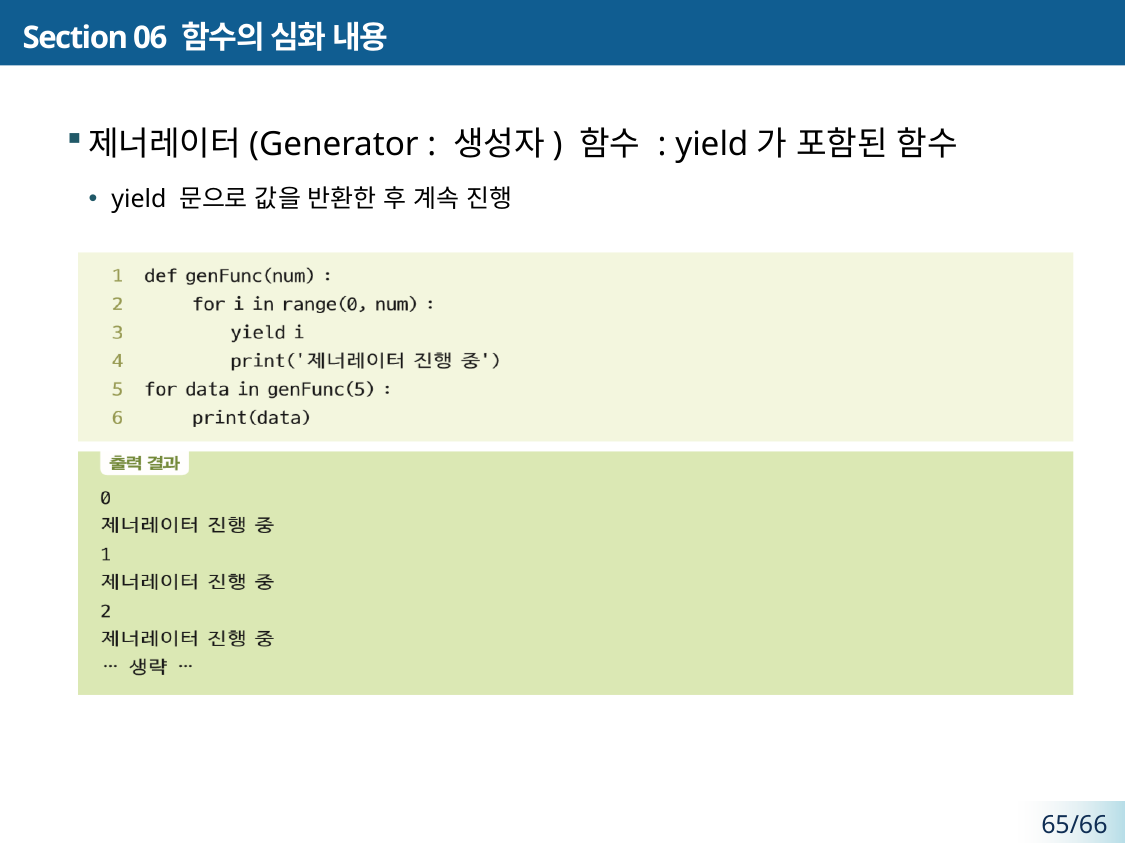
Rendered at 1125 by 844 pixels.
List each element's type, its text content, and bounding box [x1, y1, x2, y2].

list 제너레이터(Generator : 생성자) 함수 : yield가 포함된 함수 yield 문으로 값을 반환한 후 계속 진행 [7, 95, 1111, 793]
picture [77, 251, 1074, 695]
title Section 06 함수의 심화 내용 [7, 6, 966, 65]
